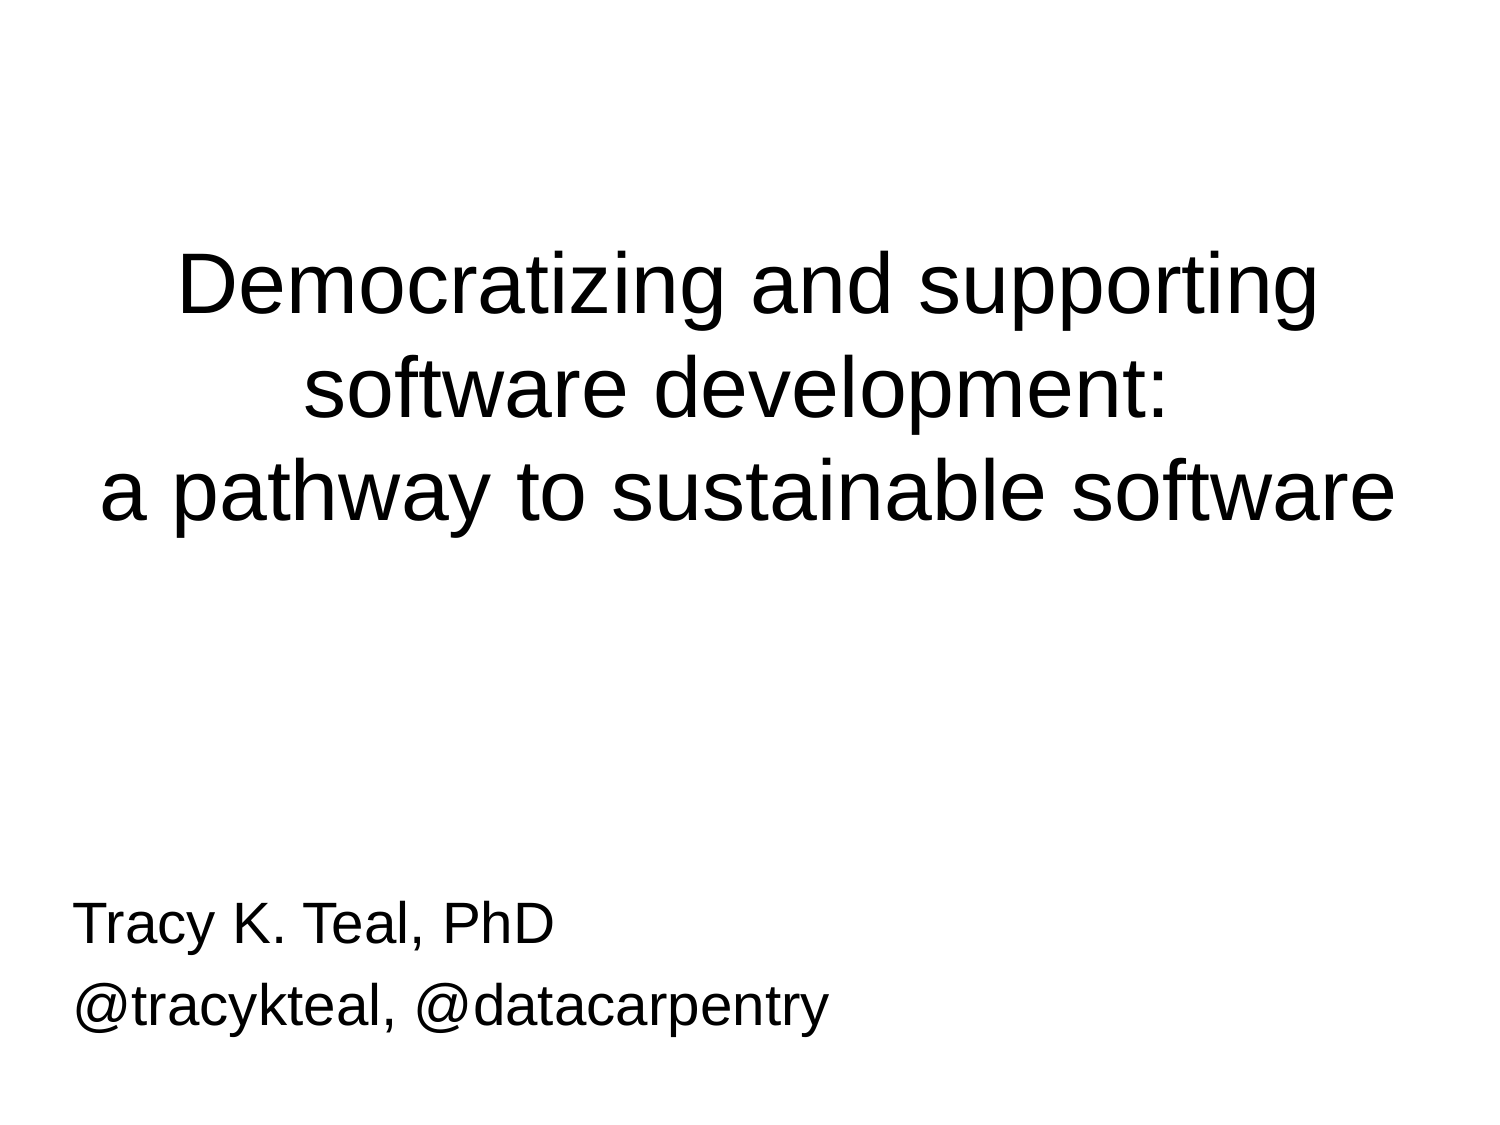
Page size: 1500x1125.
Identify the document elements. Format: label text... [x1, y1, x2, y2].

list Tracy K. Teal, PhD @tracykteal, @datacarpentry [57, 877, 1408, 1073]
title Democratizing and supporting software development: a pathway to sustainable software [75, 171, 1425, 594]
